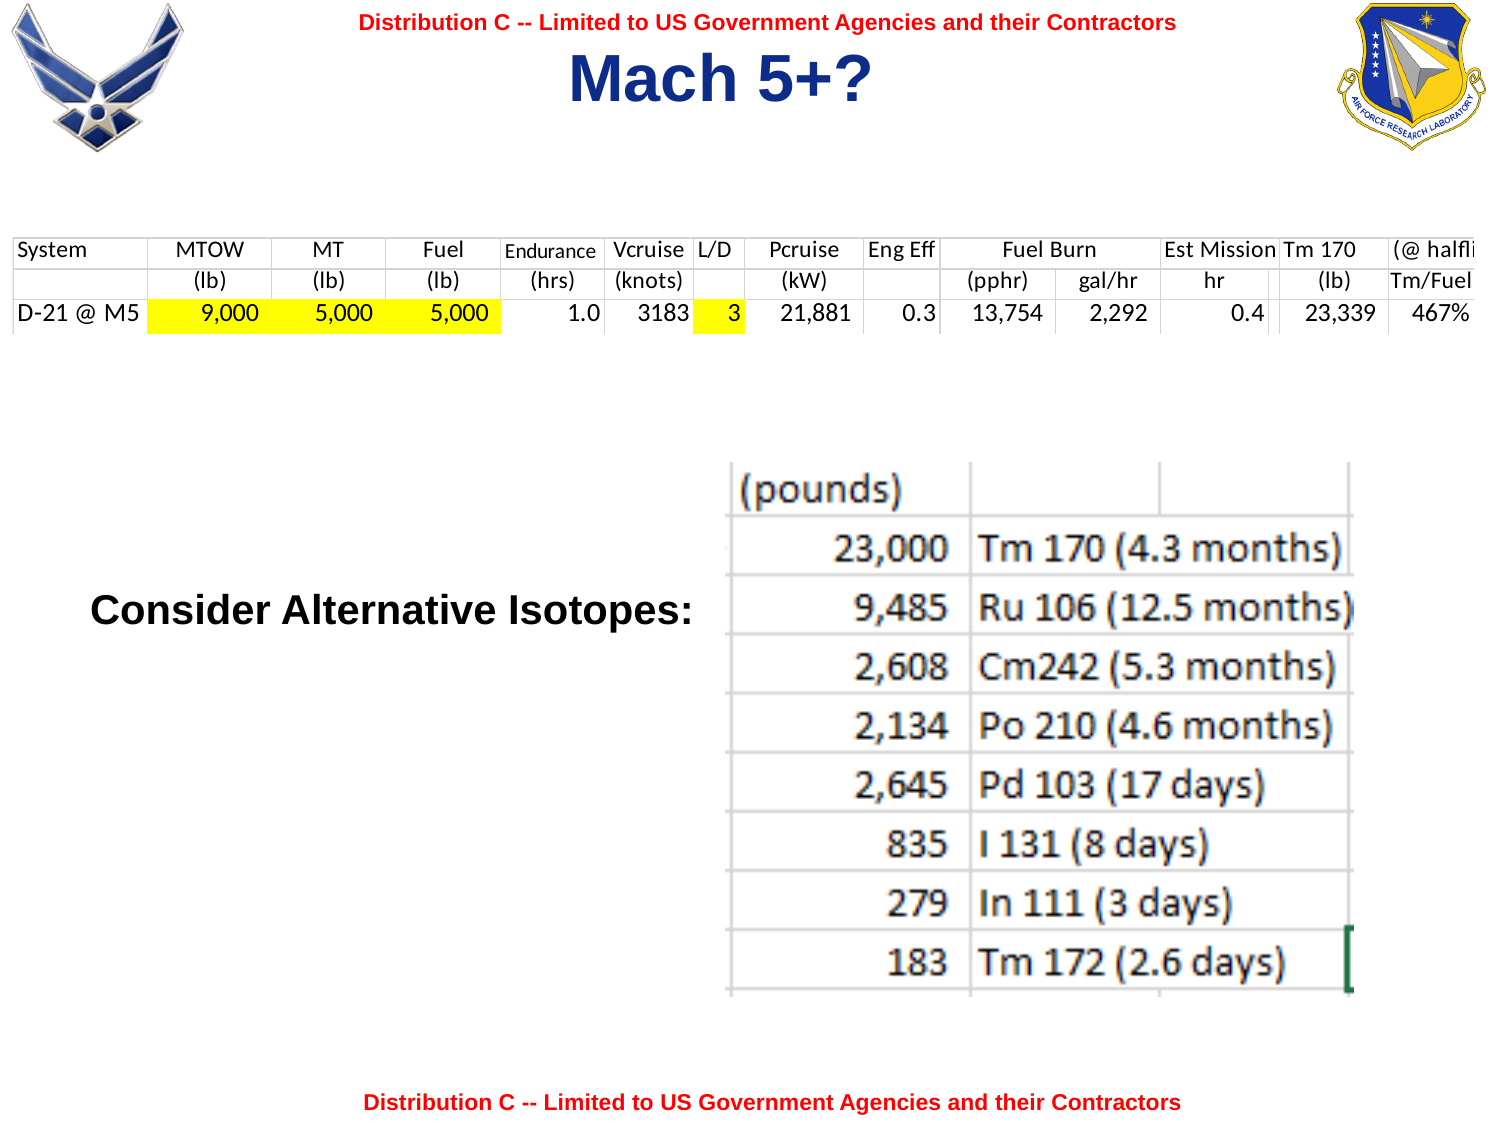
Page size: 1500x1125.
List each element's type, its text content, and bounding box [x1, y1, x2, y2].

text_box Consider Alternative Isotopes: [75, 575, 719, 640]
title Mach 5+? [212, 1, 1238, 163]
picture [1337, 3, 1486, 151]
picture [724, 462, 1355, 998]
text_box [12, 237, 1476, 336]
picture [2, 0, 198, 156]
